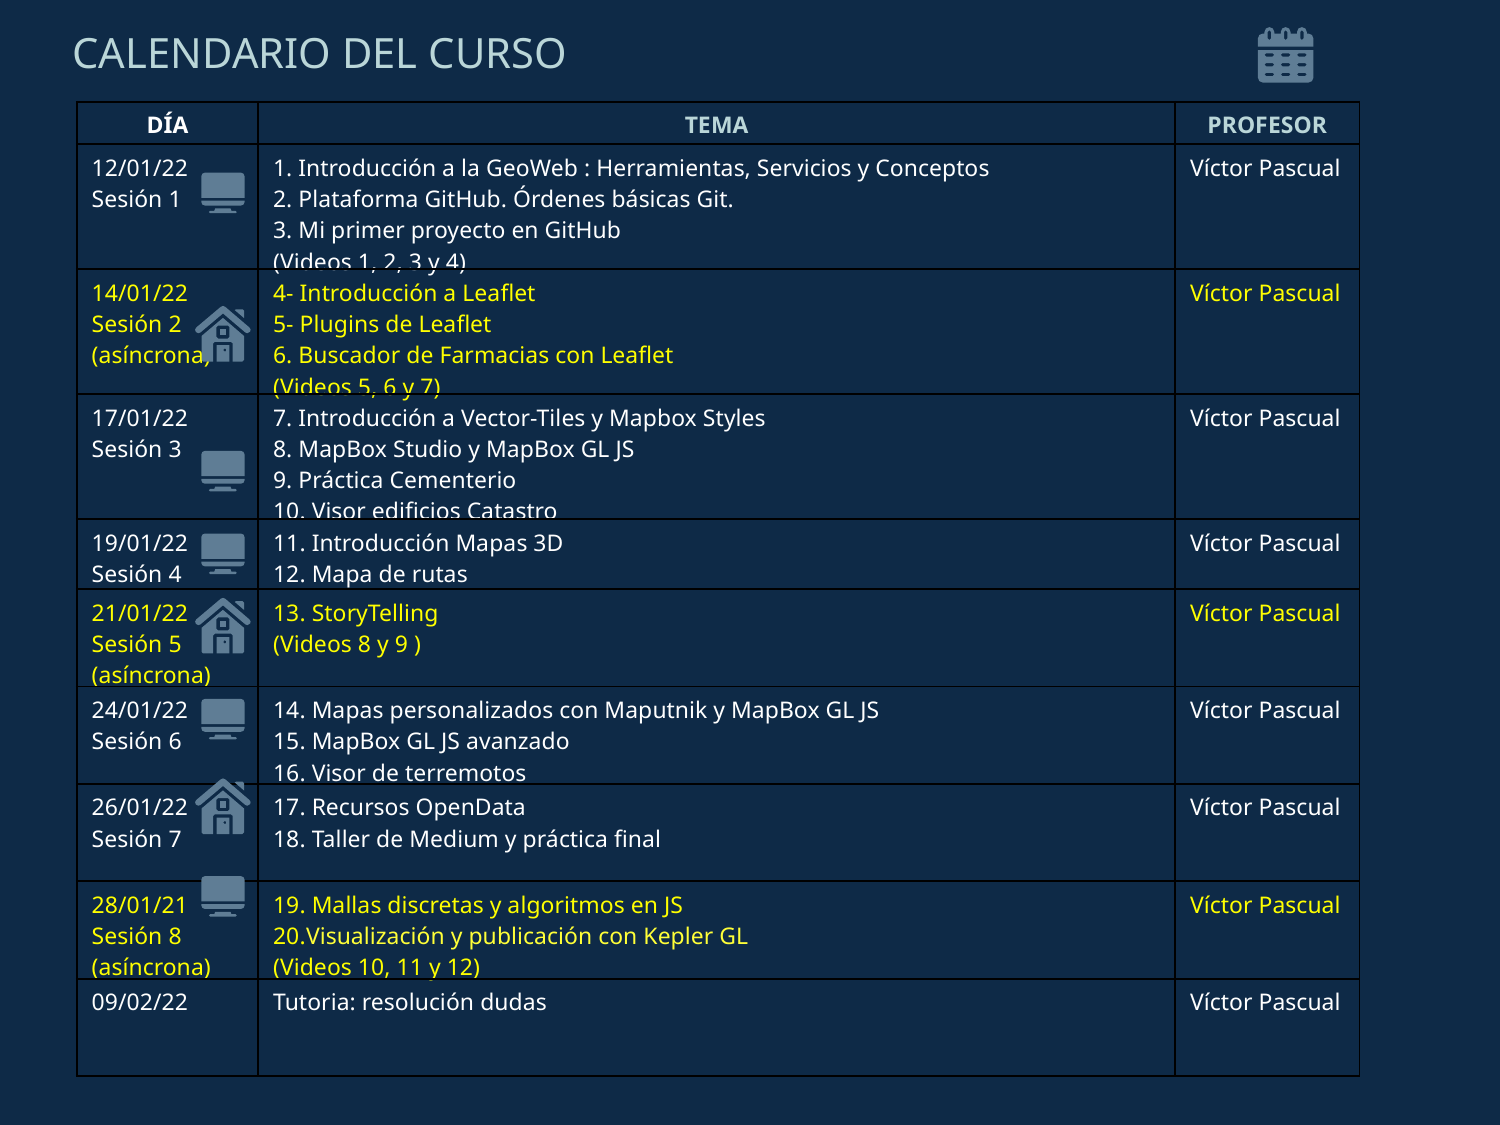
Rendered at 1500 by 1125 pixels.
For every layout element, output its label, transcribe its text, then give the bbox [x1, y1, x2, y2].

table_cell 28/01/21 Sesión 8 (asíncrona) [78, 882, 257, 978]
table_cell Víctor Pascual [1176, 520, 1359, 588]
table_cell Víctor Pascual [1176, 687, 1359, 783]
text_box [200, 698, 245, 740]
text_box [194, 597, 252, 654]
table_cell 09/02/22 [78, 980, 257, 1075]
table_cell Víctor Pascual [1176, 590, 1359, 686]
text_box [200, 533, 245, 575]
table_cell 7. Introducción a Vector-Tiles y Mapbox Styles 8. MapBox Studio y MapBox GL JS 9. Práctica Cementerio 10. Visor edificios Catastro [259, 395, 1174, 518]
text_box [200, 875, 245, 917]
table_cell 19/01/22 Sesión 4 [78, 520, 257, 588]
table_cell Tutoria: resolución dudas [259, 980, 1174, 1075]
table_cell 13. StoryTelling (Videos 8 y 9 ) [259, 590, 1174, 686]
table_cell 19. Mallas discretas y algoritmos en JS 20.Visualización y publicación con Kepler GL (Videos 10, 11 y 12) [259, 882, 1174, 978]
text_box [200, 172, 245, 214]
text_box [194, 778, 252, 835]
table_cell Víctor Pascual [1176, 785, 1359, 880]
table_header TEMA [259, 103, 1174, 143]
table_cell 1. Introducción a la GeoWeb : Herramientas, Servicios y Conceptos 2. Plataforma GitHub. Órdenes básicas Git. 3. Mi primer proyecto en GitHub (Videos 1, 2, 3 y 4) [259, 145, 1174, 268]
text_box CALENDARIO DEL CURSO [57, 19, 1093, 84]
table_header PROFESOR [1176, 103, 1359, 143]
table_cell 21/01/22 Sesión 5 (asíncrona) [78, 590, 257, 686]
table_cell Víctor Pascual [1176, 882, 1359, 978]
table_cell 26/01/22 Sesión 7 [78, 785, 257, 880]
table_cell Víctor Pascual [1176, 980, 1359, 1075]
table_cell 24/01/22 Sesión 6 [78, 687, 257, 783]
table_cell 12/01/22 Sesión 1 [78, 145, 257, 268]
table_cell 14. Mapas personalizados con Maputnik y MapBox GL JS 15. MapBox GL JS avanzado 16. Visor de terremotos [259, 687, 1174, 783]
table_cell 17/01/22 Sesión 3 [78, 395, 257, 518]
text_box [200, 450, 245, 492]
table_cell 17. Recursos OpenData 18. Taller de Medium y práctica final [259, 785, 1174, 880]
table_cell Víctor Pascual [1176, 145, 1359, 268]
table_cell 11. Introducción Mapas 3D 12. Mapa de rutas [259, 520, 1174, 588]
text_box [194, 305, 252, 362]
table_cell 14/01/22 Sesión 2 (asíncrona) [78, 270, 257, 393]
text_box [1257, 26, 1314, 83]
table_cell Víctor Pascual [1176, 395, 1359, 518]
table_cell Víctor Pascual [1176, 270, 1359, 393]
table_header DÍA [78, 103, 257, 143]
table_cell 4- Introducción a Leaflet 5- Plugins de Leaflet 6. Buscador de Farmacias con Leaflet (Videos 5, 6 y 7) [259, 270, 1174, 393]
